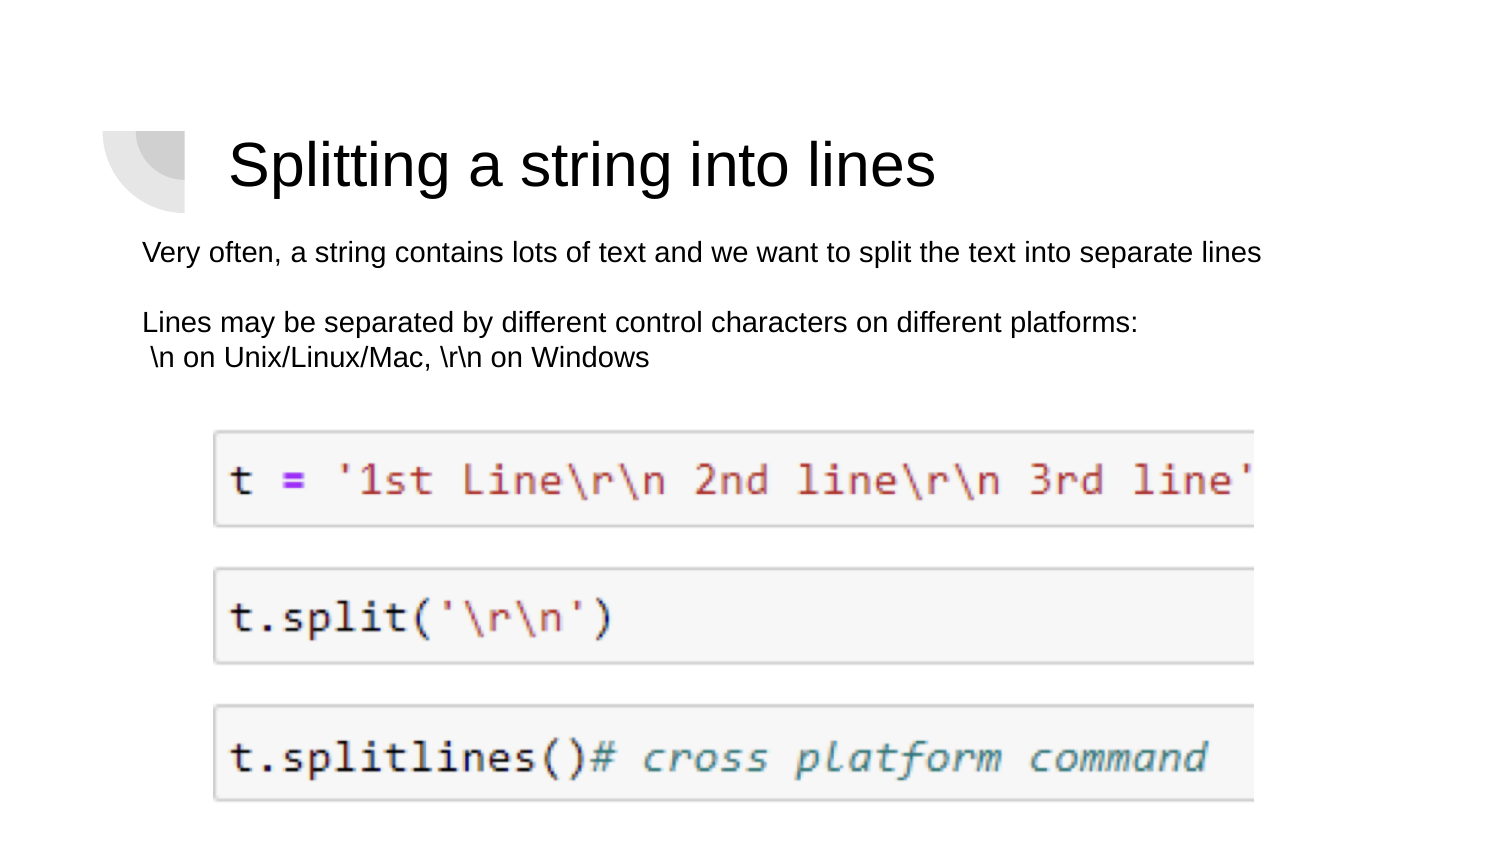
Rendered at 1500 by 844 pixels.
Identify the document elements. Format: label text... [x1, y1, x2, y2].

picture [213, 412, 1254, 817]
text_box Very often, a string contains lots of text and we want to split the text into separate lines Lines may be separated by different control characters on different platforms: \n on Unix/Linux/Mac, \r\n on Windows [127, 218, 1311, 389]
title Splitting a string into lines [213, 98, 1368, 263]
